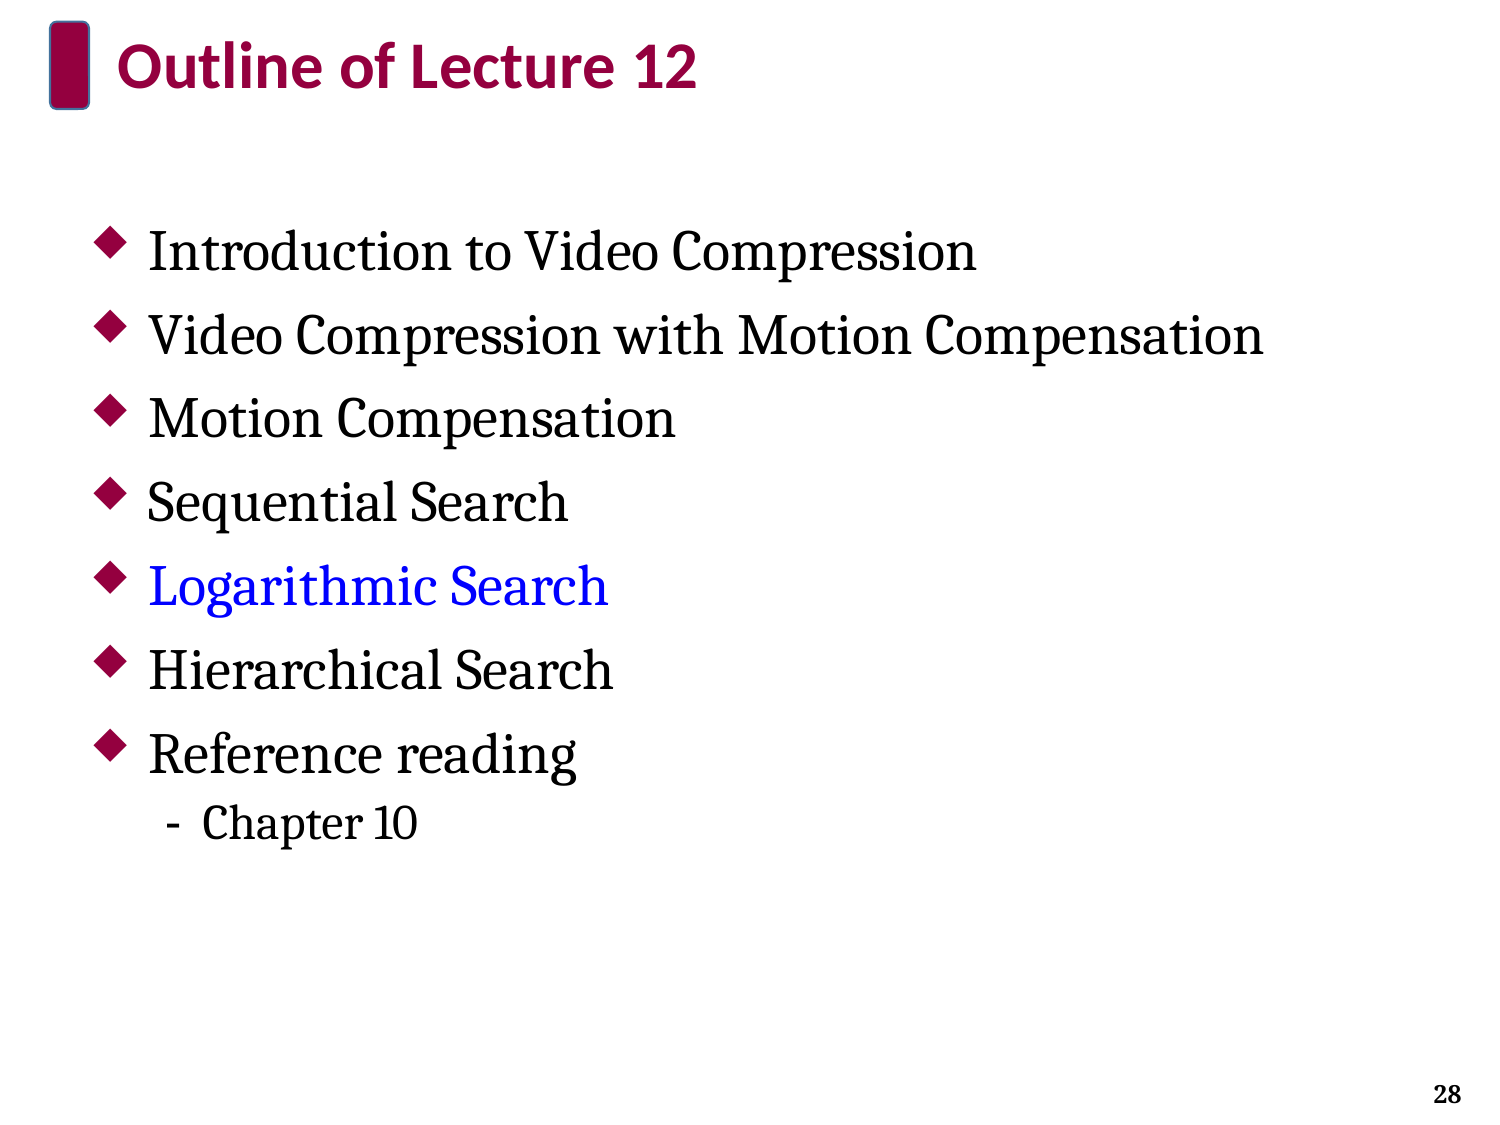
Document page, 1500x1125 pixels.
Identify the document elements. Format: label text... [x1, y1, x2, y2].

slide_number 28 [1384, 1065, 1500, 1125]
list Introduction to Video Compression Video Compression with Motion Compensation Motion Compensation Sequential Search Logarithmic Search Hierarchical Search Reference reading Chapter 10 [75, 212, 1425, 1013]
title Outline of Lecture 12 [103, 23, 1397, 111]
